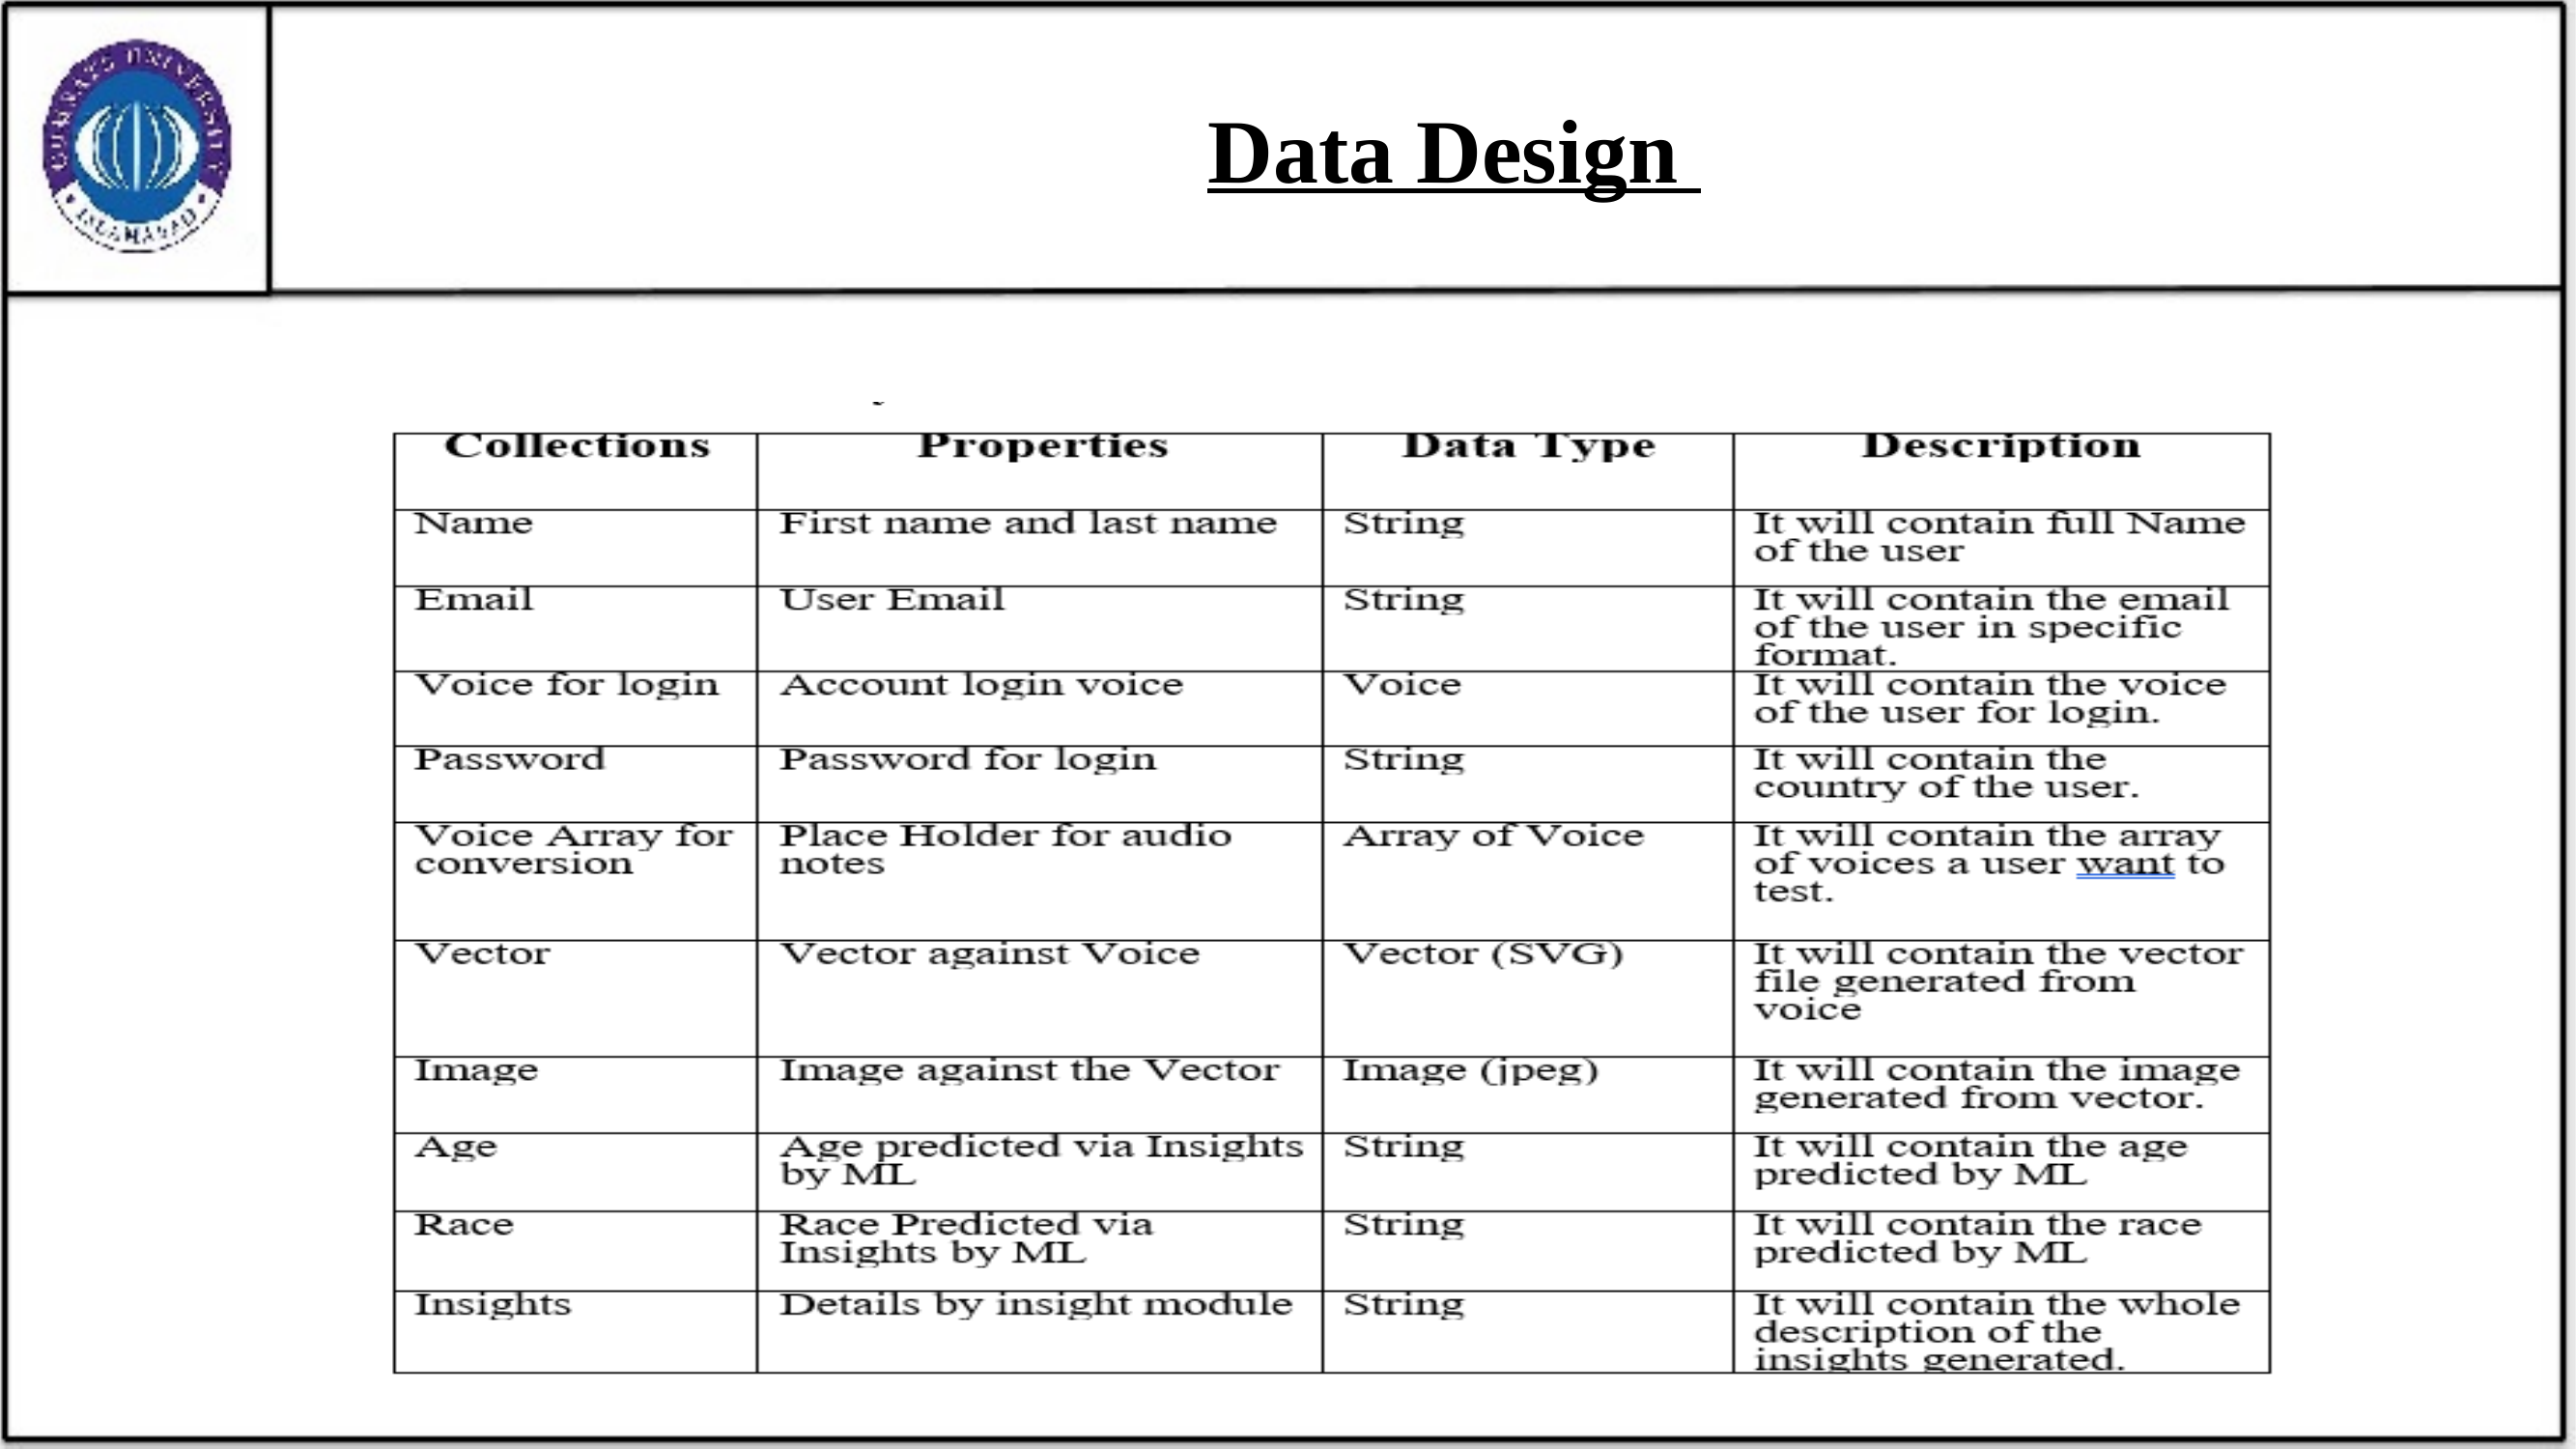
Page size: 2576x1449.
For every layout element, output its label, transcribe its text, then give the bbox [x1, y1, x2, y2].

text_box [56, 337, 2520, 1304]
title Data Design [389, 84, 2520, 266]
picture [0, 0, 2576, 1449]
